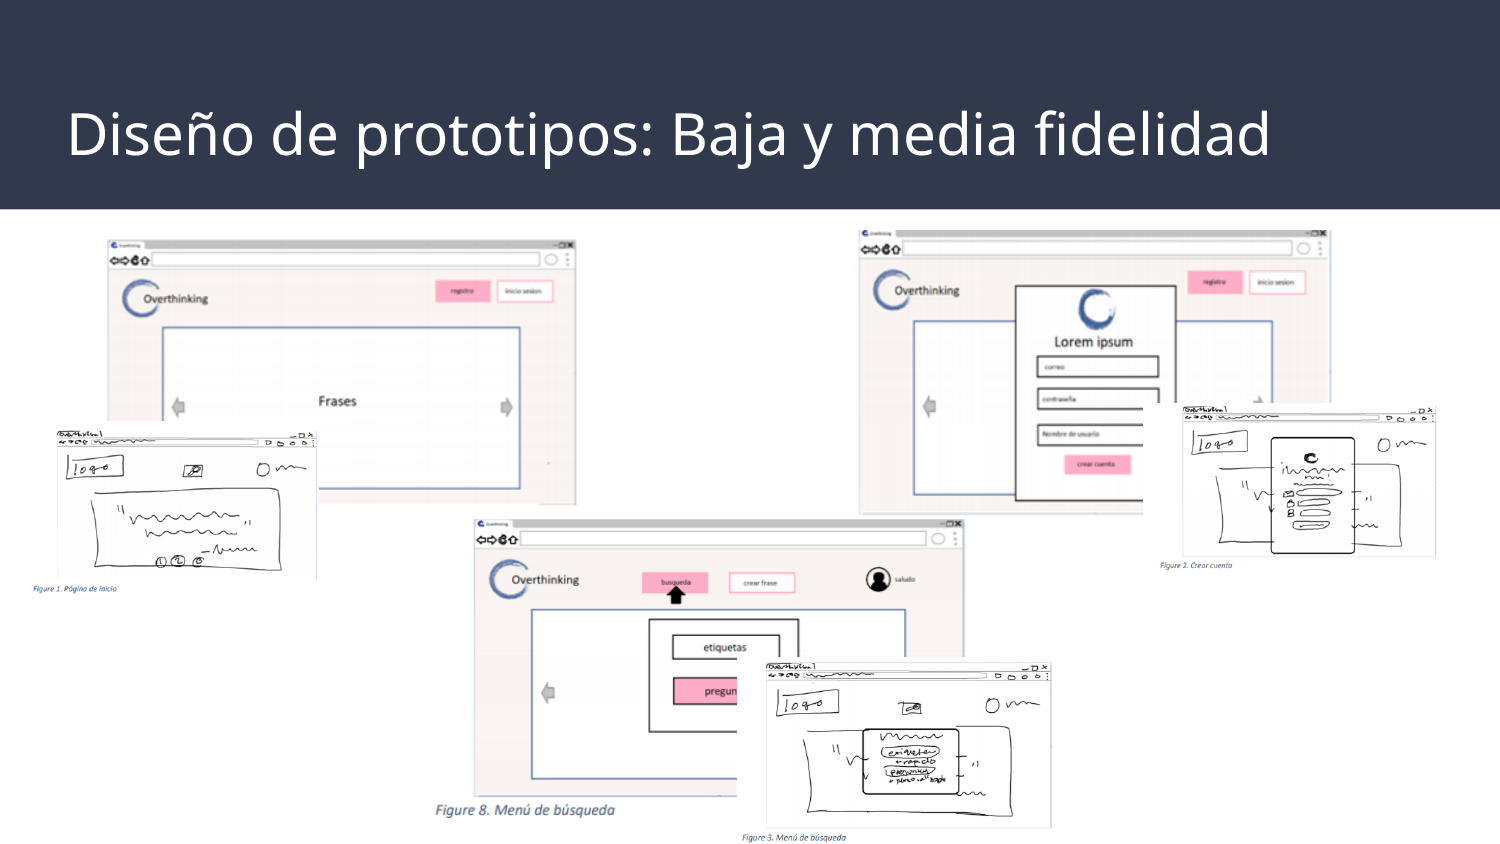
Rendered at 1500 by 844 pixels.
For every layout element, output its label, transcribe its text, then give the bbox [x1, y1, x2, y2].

title Diseño de prototipos: Baja y media fidelidad [51, 82, 1449, 185]
picture [31, 230, 1450, 844]
